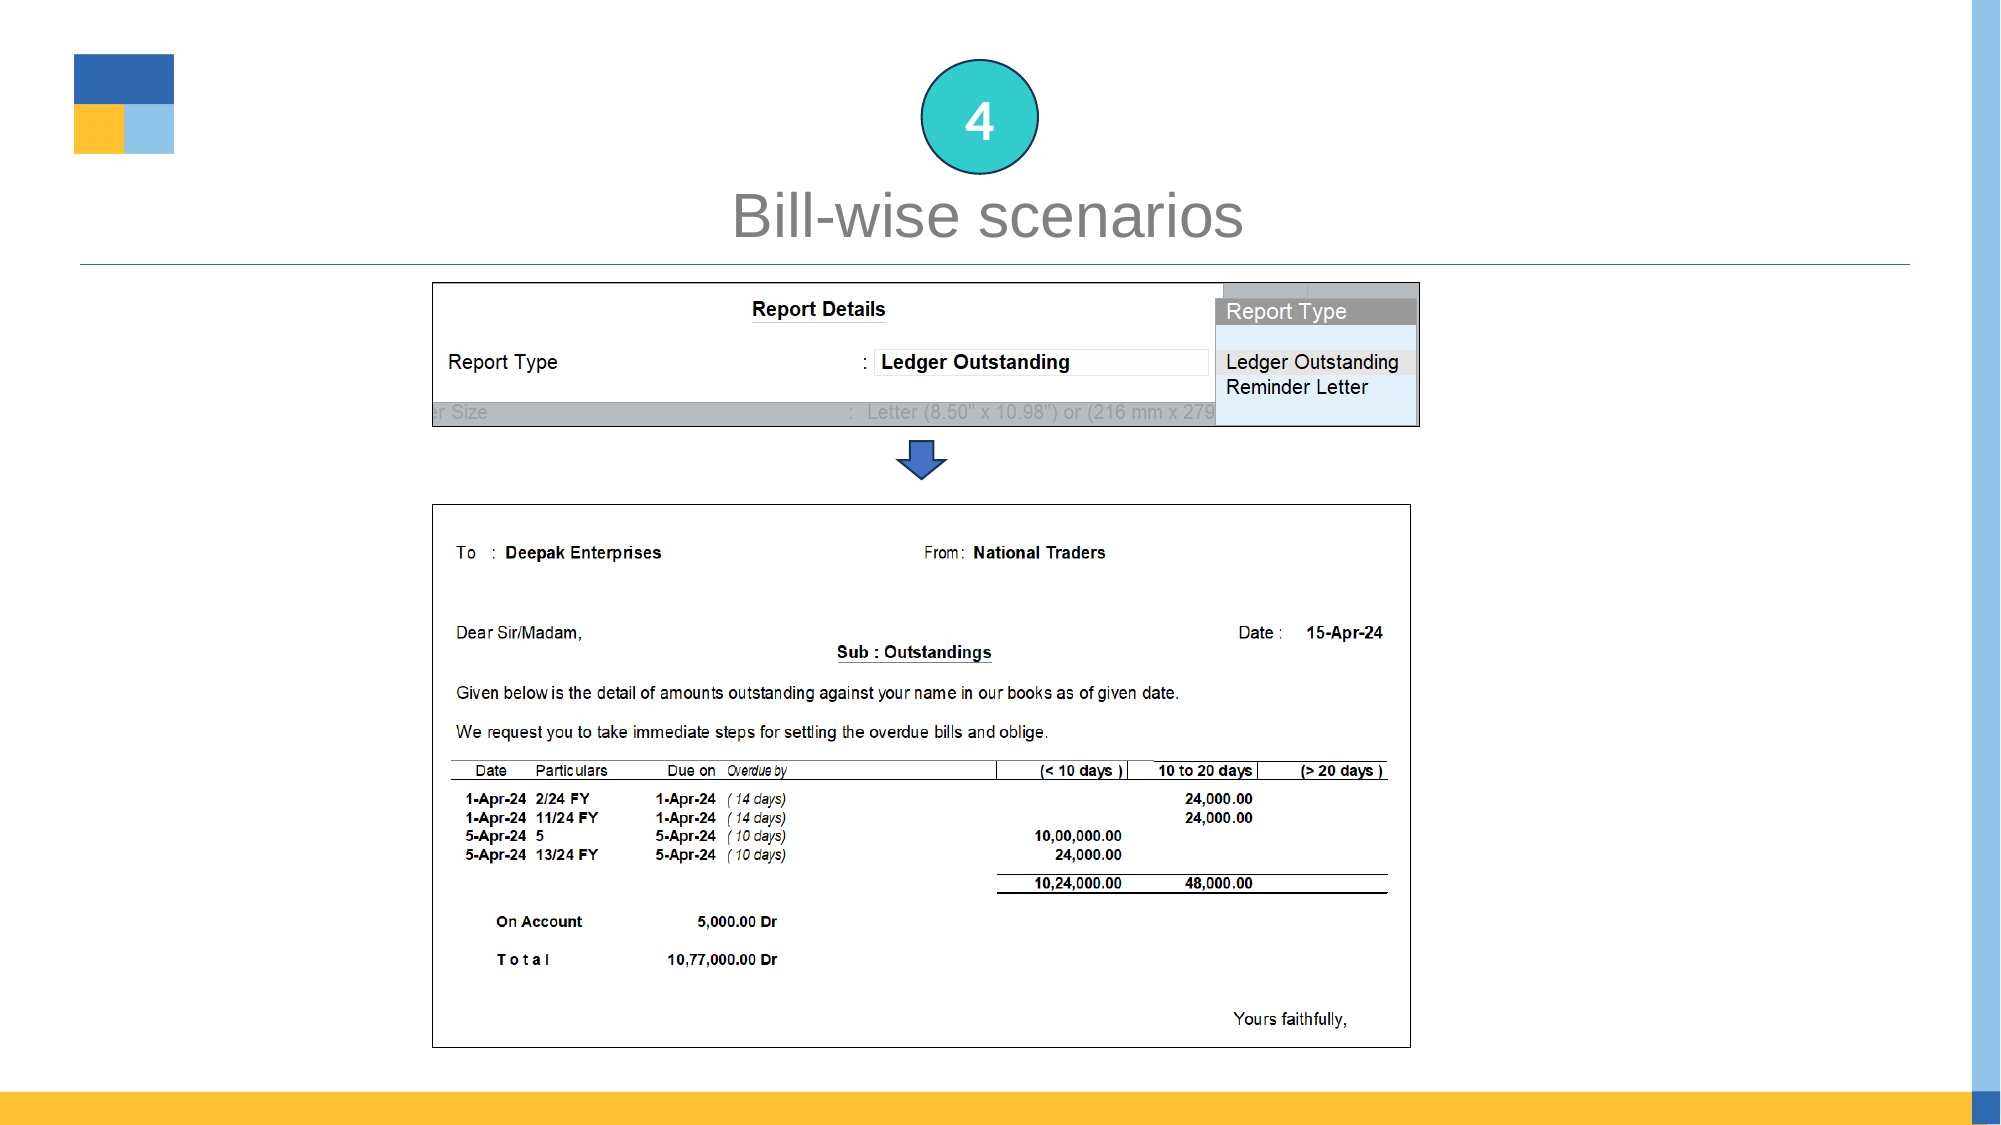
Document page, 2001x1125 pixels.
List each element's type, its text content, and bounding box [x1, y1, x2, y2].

text_box [895, 440, 949, 481]
picture [432, 282, 1420, 427]
picture [432, 504, 1411, 1048]
picture [74, 54, 174, 154]
text_box 4 [920, 58, 1039, 175]
title Bill-wise scenarios [74, 176, 1904, 251]
